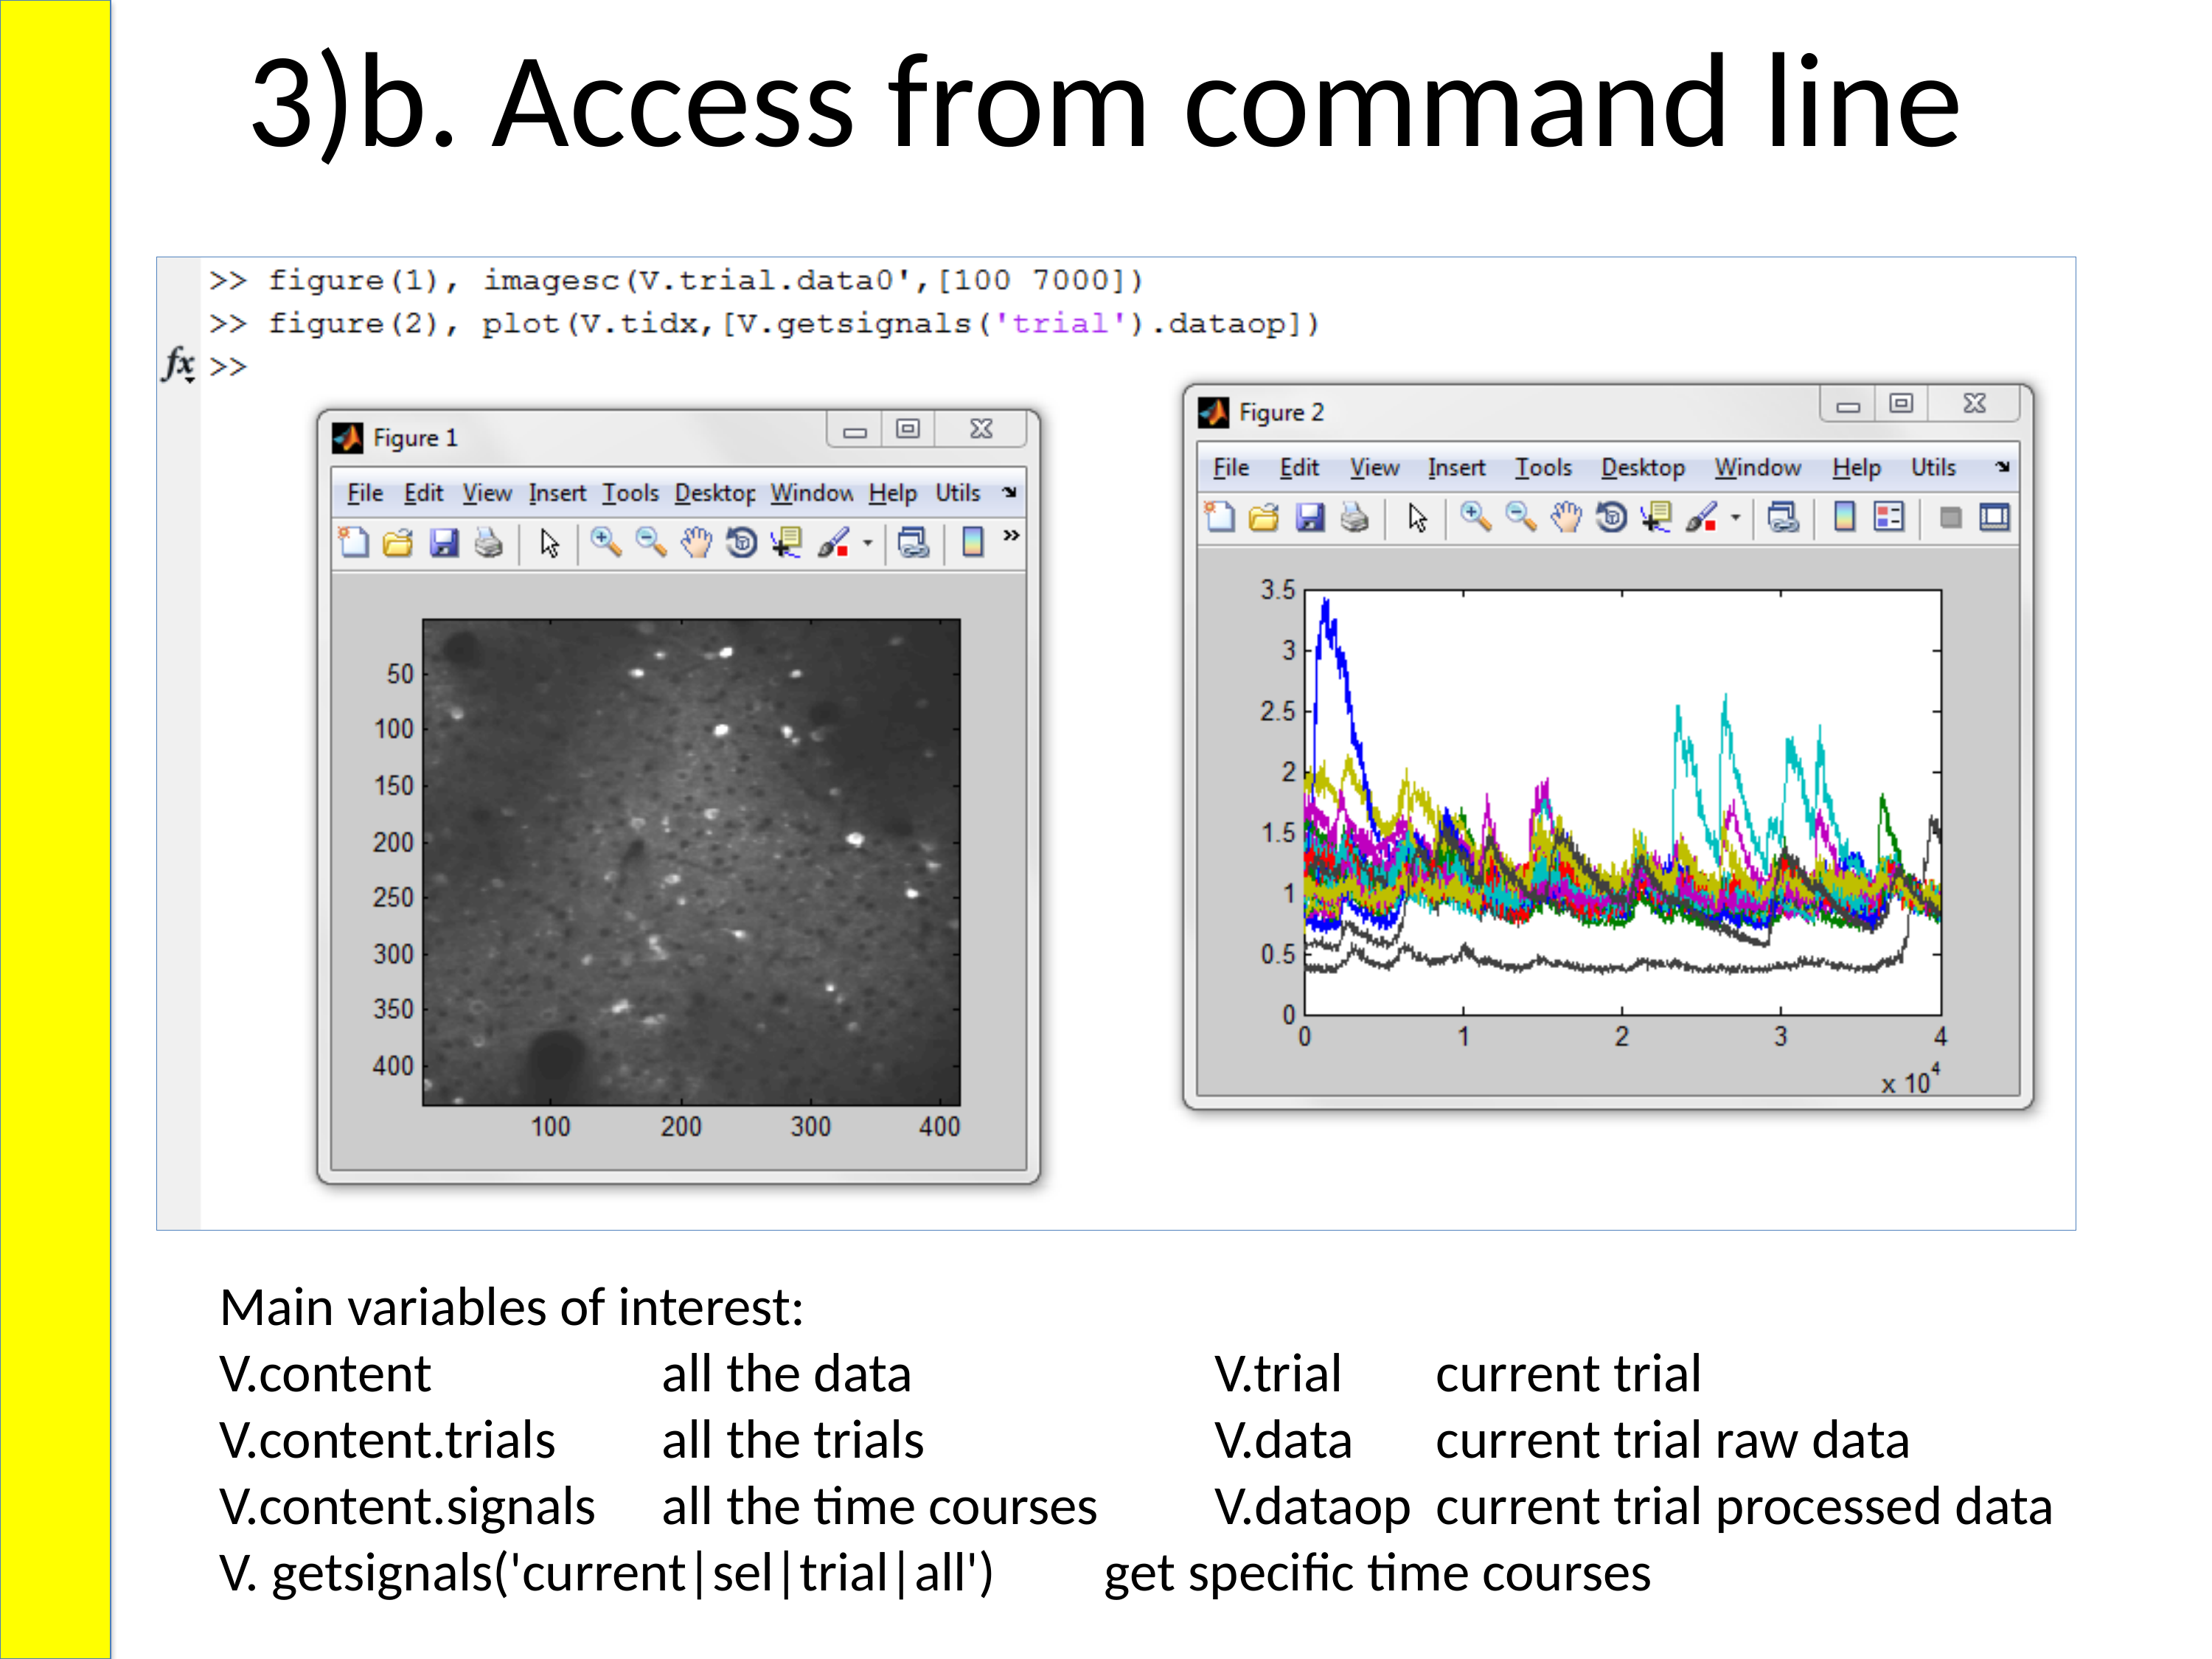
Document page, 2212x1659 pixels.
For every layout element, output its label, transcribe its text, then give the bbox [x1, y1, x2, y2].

text_box [0, 0, 111, 1659]
picture [156, 257, 2076, 1231]
text_box Main variables of interest: V.content all the data V.trial current trial V.content.trials all the trials V.data current trial raw data V.content.signals all the time courses V.dataop current trial processed data V. getsignals('current|sel|trial|all') get specific time courses [208, 1265, 2067, 1659]
title 3)b. Access from command line [112, 0, 2101, 184]
